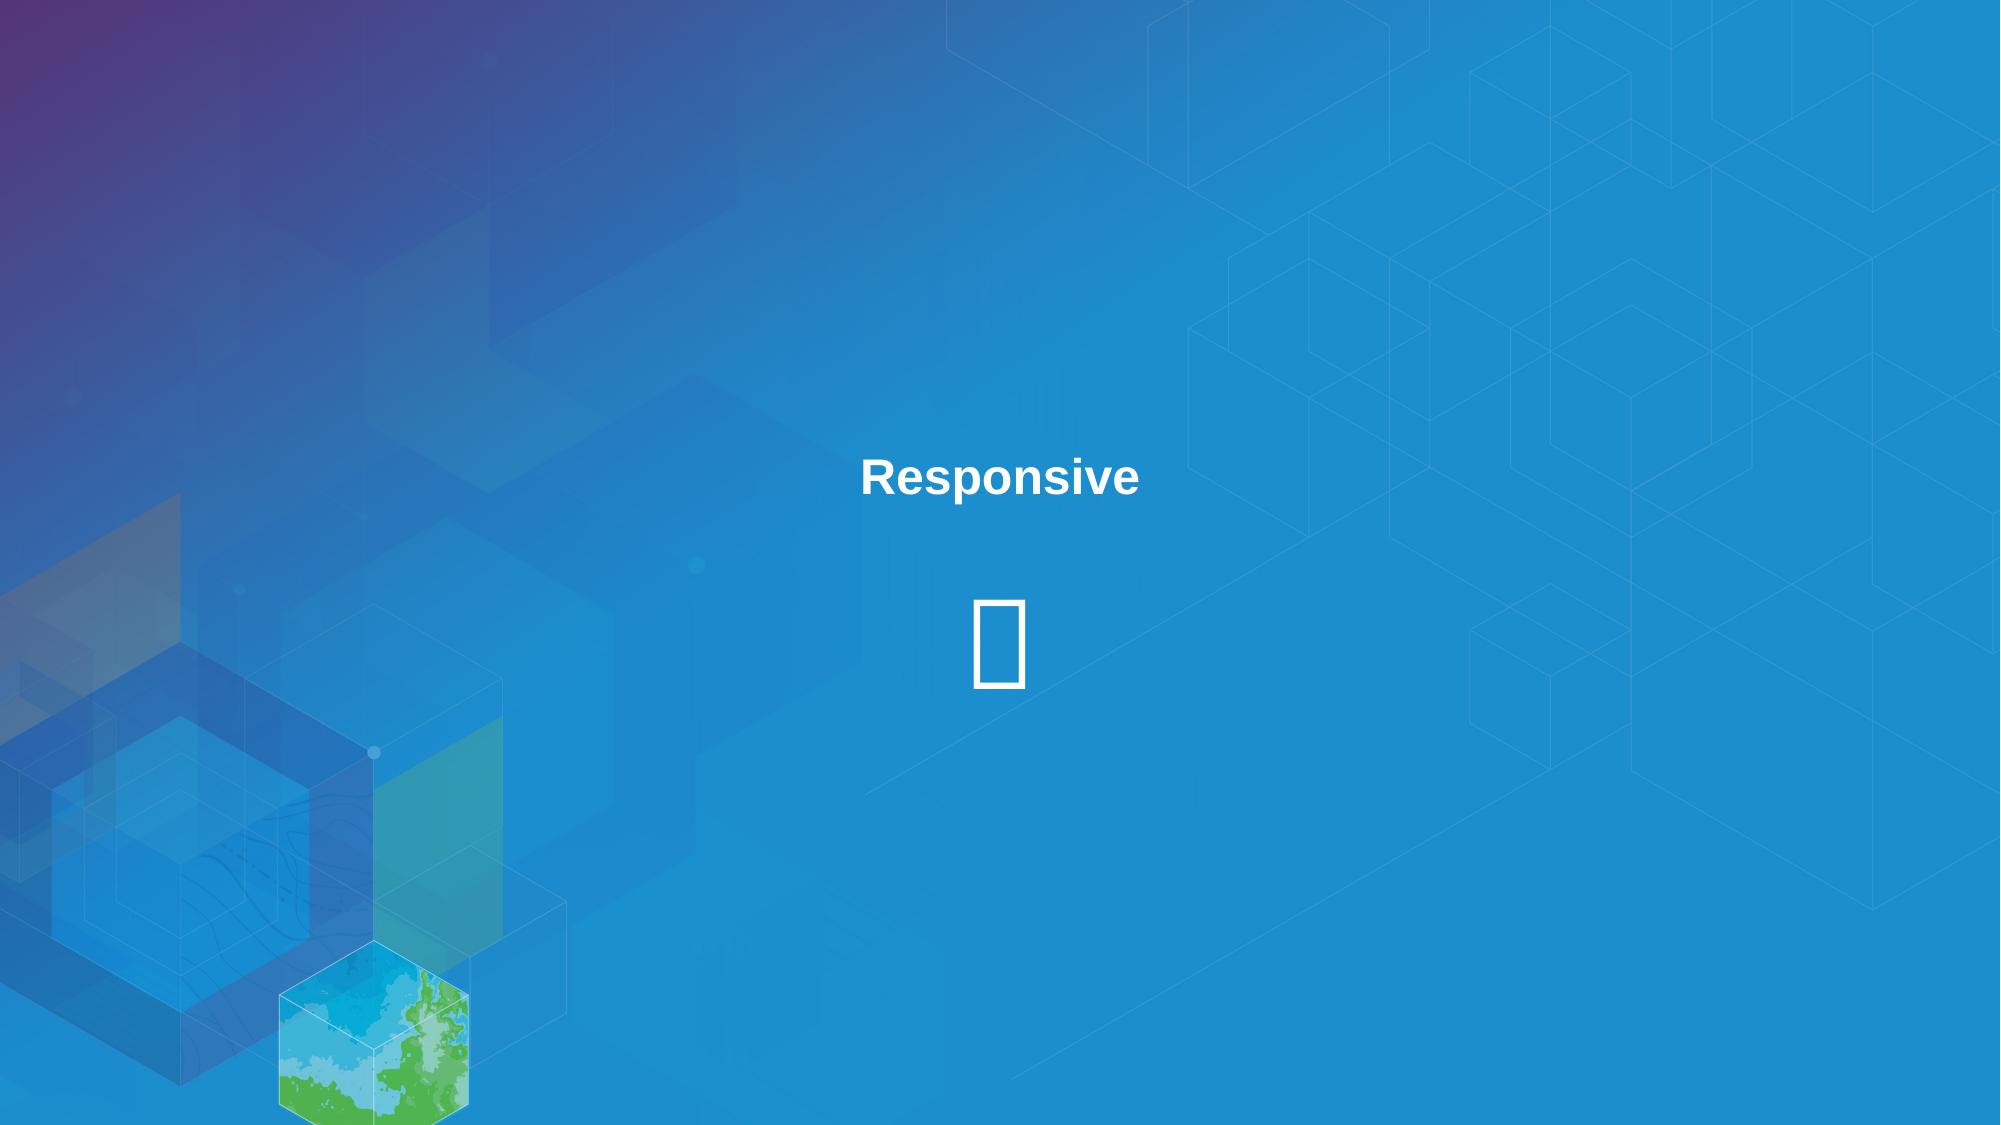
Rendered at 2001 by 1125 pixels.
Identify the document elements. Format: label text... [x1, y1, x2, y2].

title Responsive  [768, 444, 1232, 718]
picture [0, 0, 2000, 1125]
